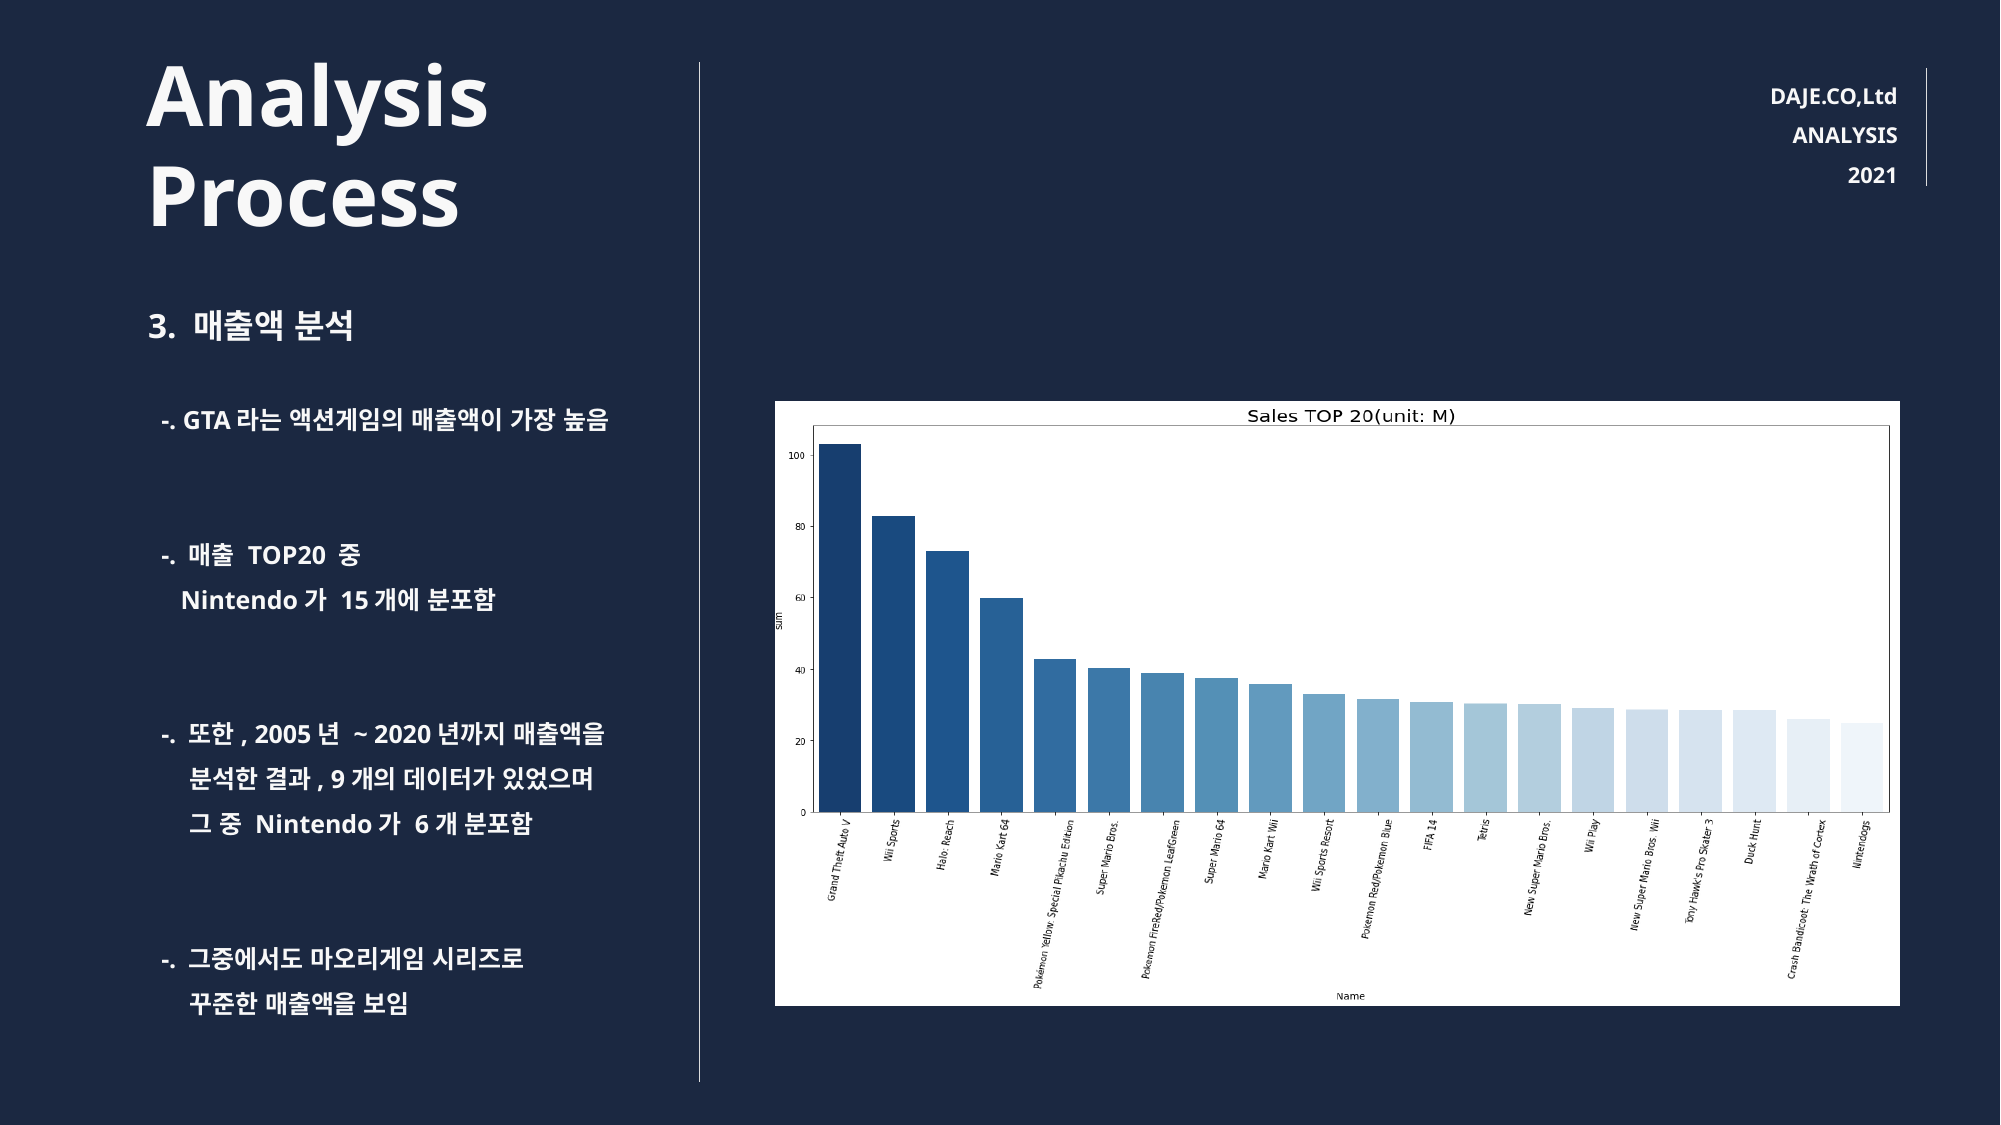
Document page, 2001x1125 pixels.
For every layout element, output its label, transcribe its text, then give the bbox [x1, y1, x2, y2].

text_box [1568, 62, 1927, 194]
picture [775, 401, 1901, 1006]
text_box 3. 매출액 분석 -. GTA라는 액션게임의 매출액이 가장 높음 -. 매출 TOP20 중 Nintendo가 15개에 분포함 -. 또한, 2005년 ~ 2020년까지 매출액을 분석한 결과, 9개의 데이터가 있었으며 그 중 Nintendo가 6개 분포함 -. 그중에서도 마오리게임 시리즈로 꾸준한 매출액을 보임 [700, 277, 1095, 1071]
text_box 3. 매출액 분석 -. GTA라는 액션게임의 매출액이 가장 높음 -. 매출 TOP20 중 Nintendo가 15개에 분포함 -. 또한, 2005년 ~ 2020년까지 매출액을 분석한 결과, 9개의 데이터가 있었으며 그 중 Nintendo가 6개 분포함 -. 그중에서도 마오리게임 시리즈로 꾸준한 매출액을 보임 [133, 277, 699, 1071]
text_box Analysis Process [131, 36, 1094, 251]
